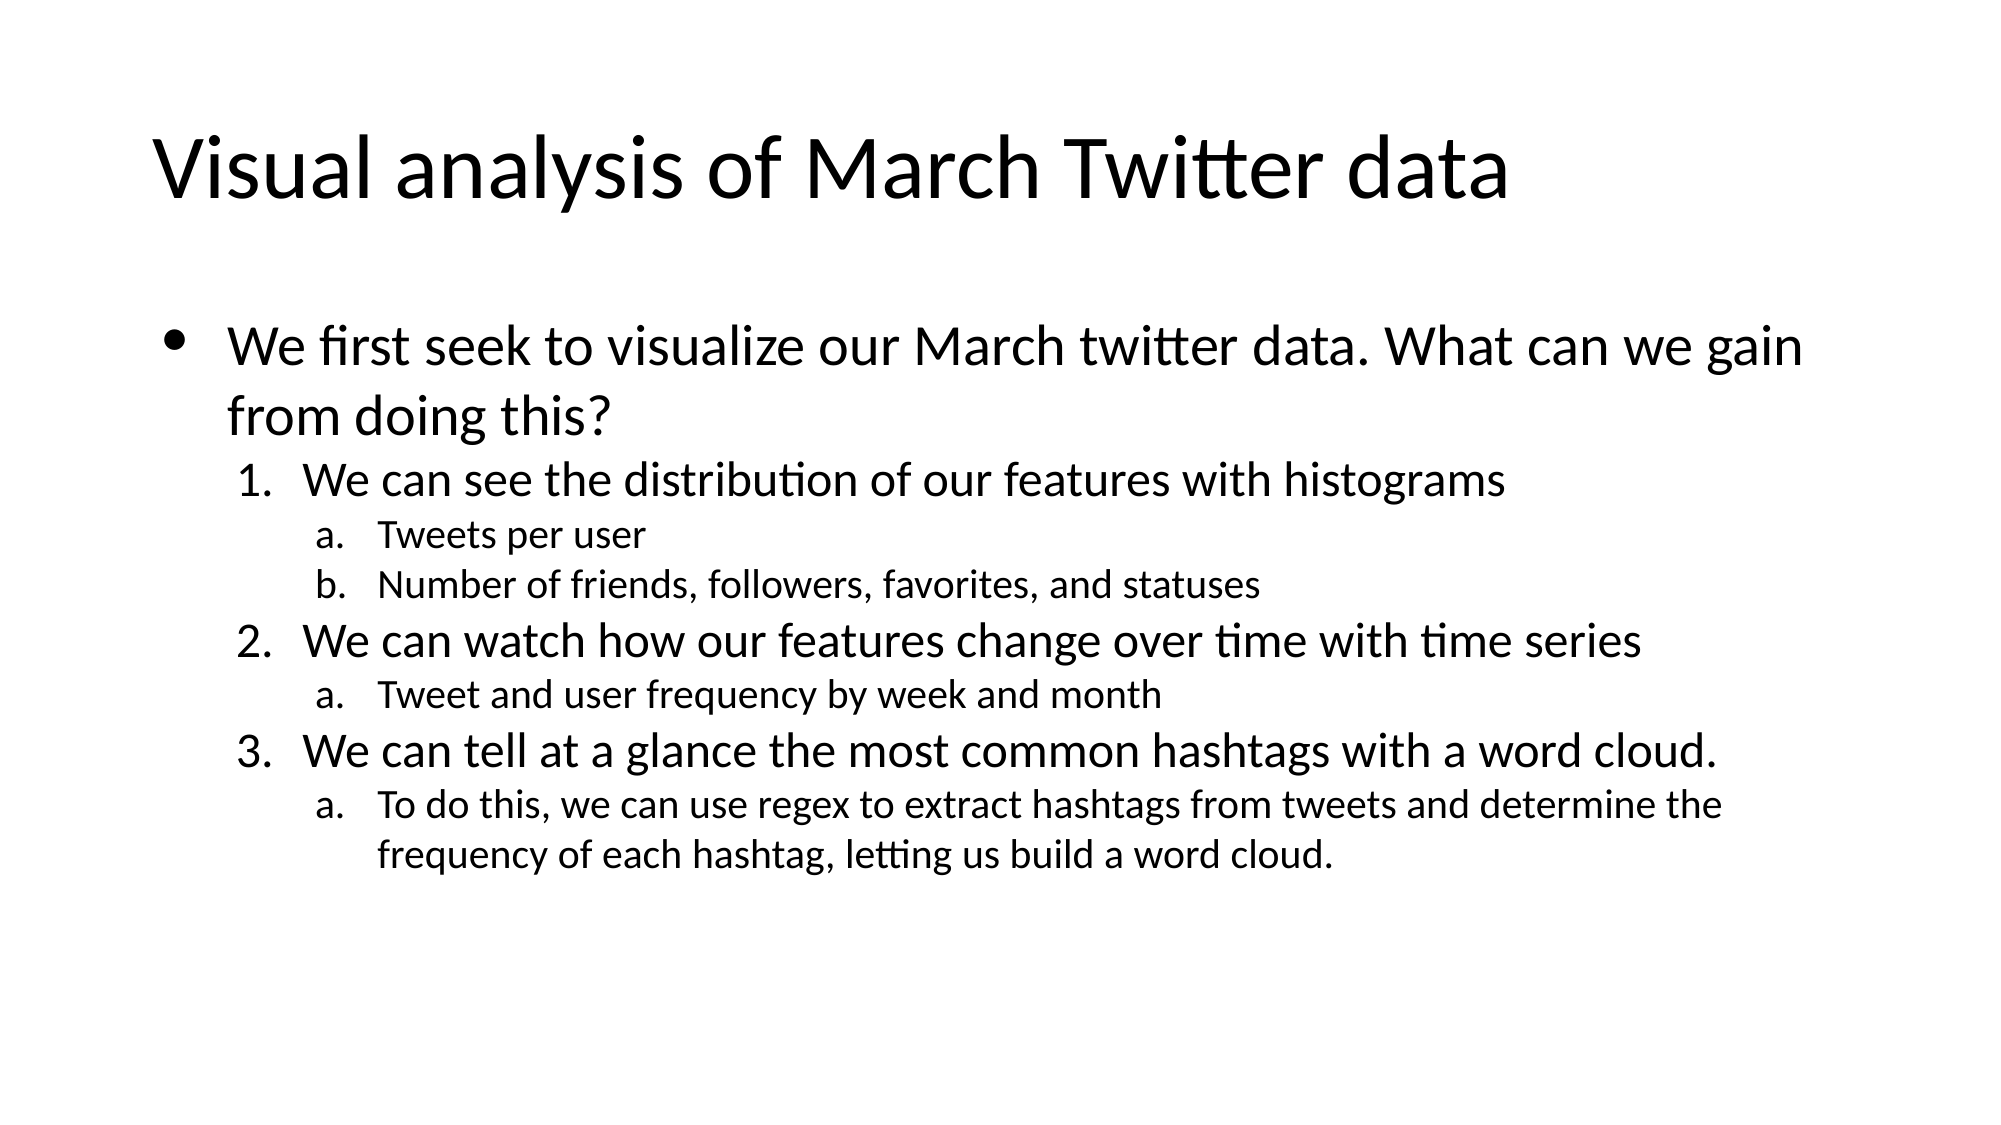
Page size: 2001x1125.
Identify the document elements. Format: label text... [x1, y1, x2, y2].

list We first seek to visualize our March twitter data. What can we gain from doing this? We can see the distribution of our features with histograms Tweets per user Number of friends, followers, favorites, and statuses We can watch how our features change over time with time series Tweet and user frequency by week and month We can tell at a glance the most common hashtags with a word cloud. To do this, we can use regex to extract hashtags from tweets and determine the frequency of each hashtag, letting us build a word cloud. [137, 299, 1863, 1014]
title Visual analysis of March Twitter data [137, 59, 1863, 278]
